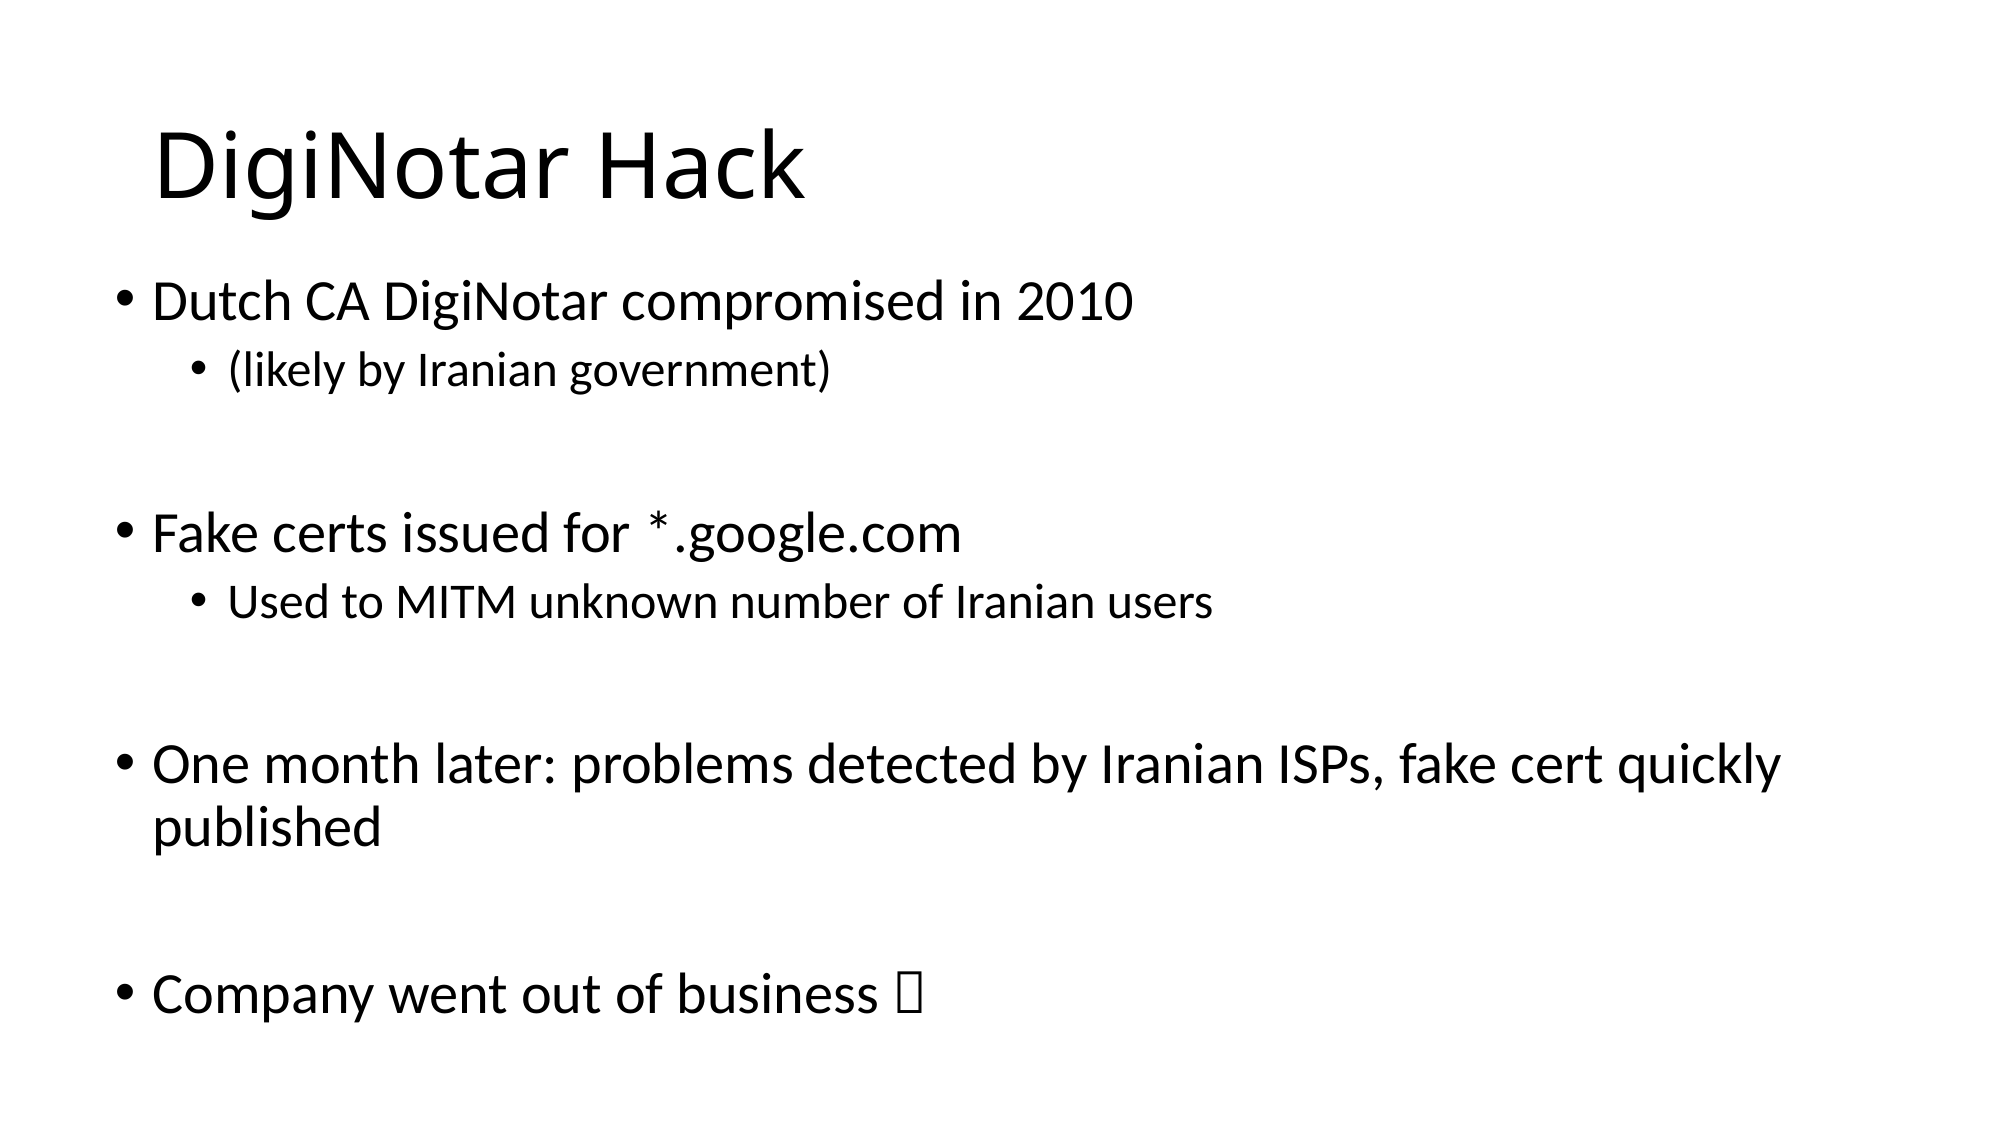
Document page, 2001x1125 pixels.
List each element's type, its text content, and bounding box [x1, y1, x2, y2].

title DigiNotar Hack [137, 59, 1863, 262]
list Dutch CA DigiNotar compromised in 2010 (likely by Iranian government) Fake certs issued for *.google.com Used to MITM unknown number of Iranian users One month later: problems detected by Iranian ISPs, fake cert quickly published Company went out of business  [99, 262, 1900, 1075]
